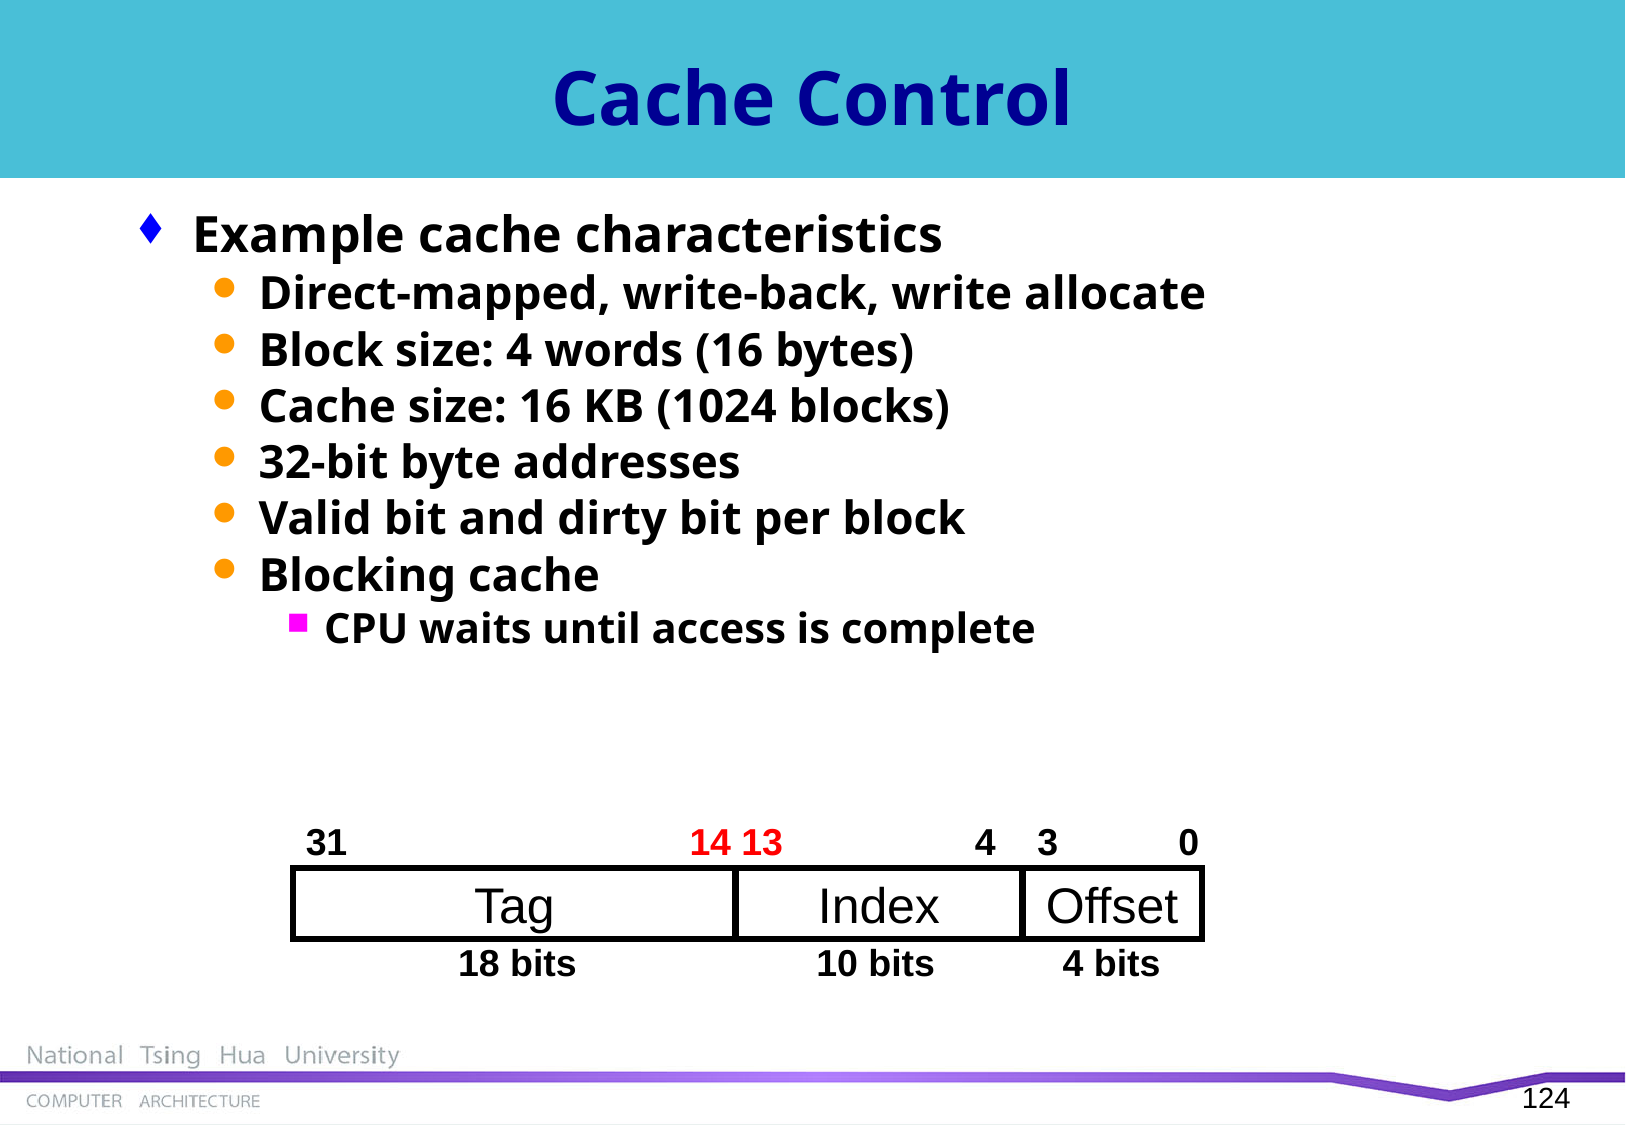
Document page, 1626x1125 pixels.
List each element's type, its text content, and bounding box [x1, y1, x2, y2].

title Cache Control [121, 27, 1504, 177]
text_box 3 [1022, 810, 1074, 871]
text_box 18 bits [443, 931, 592, 992]
text_box 14 [674, 810, 746, 871]
picture [0, 0, 1626, 1125]
text_box Index [735, 868, 1022, 940]
text_box 10 bits [801, 931, 950, 992]
slide_number 123 [1247, 1059, 1586, 1125]
text_box 0 [1163, 810, 1214, 871]
text_box 4 [959, 810, 1011, 871]
text_box Offset [1022, 868, 1202, 940]
text_box 4 bits [1047, 931, 1176, 992]
text_box 31 [290, 810, 363, 871]
text_box 13 [746, 810, 798, 871]
text_box Tag [293, 868, 735, 940]
list Example cache characteristics Direct-mapped, write-back, write allocate Block size: 4 words (16 bytes) Cache size: 16 KB (1024 blocks) 32-bit byte addresses Valid bit and dirty bit per block Blocking cache CPU waits until access is complete [121, 201, 1504, 813]
